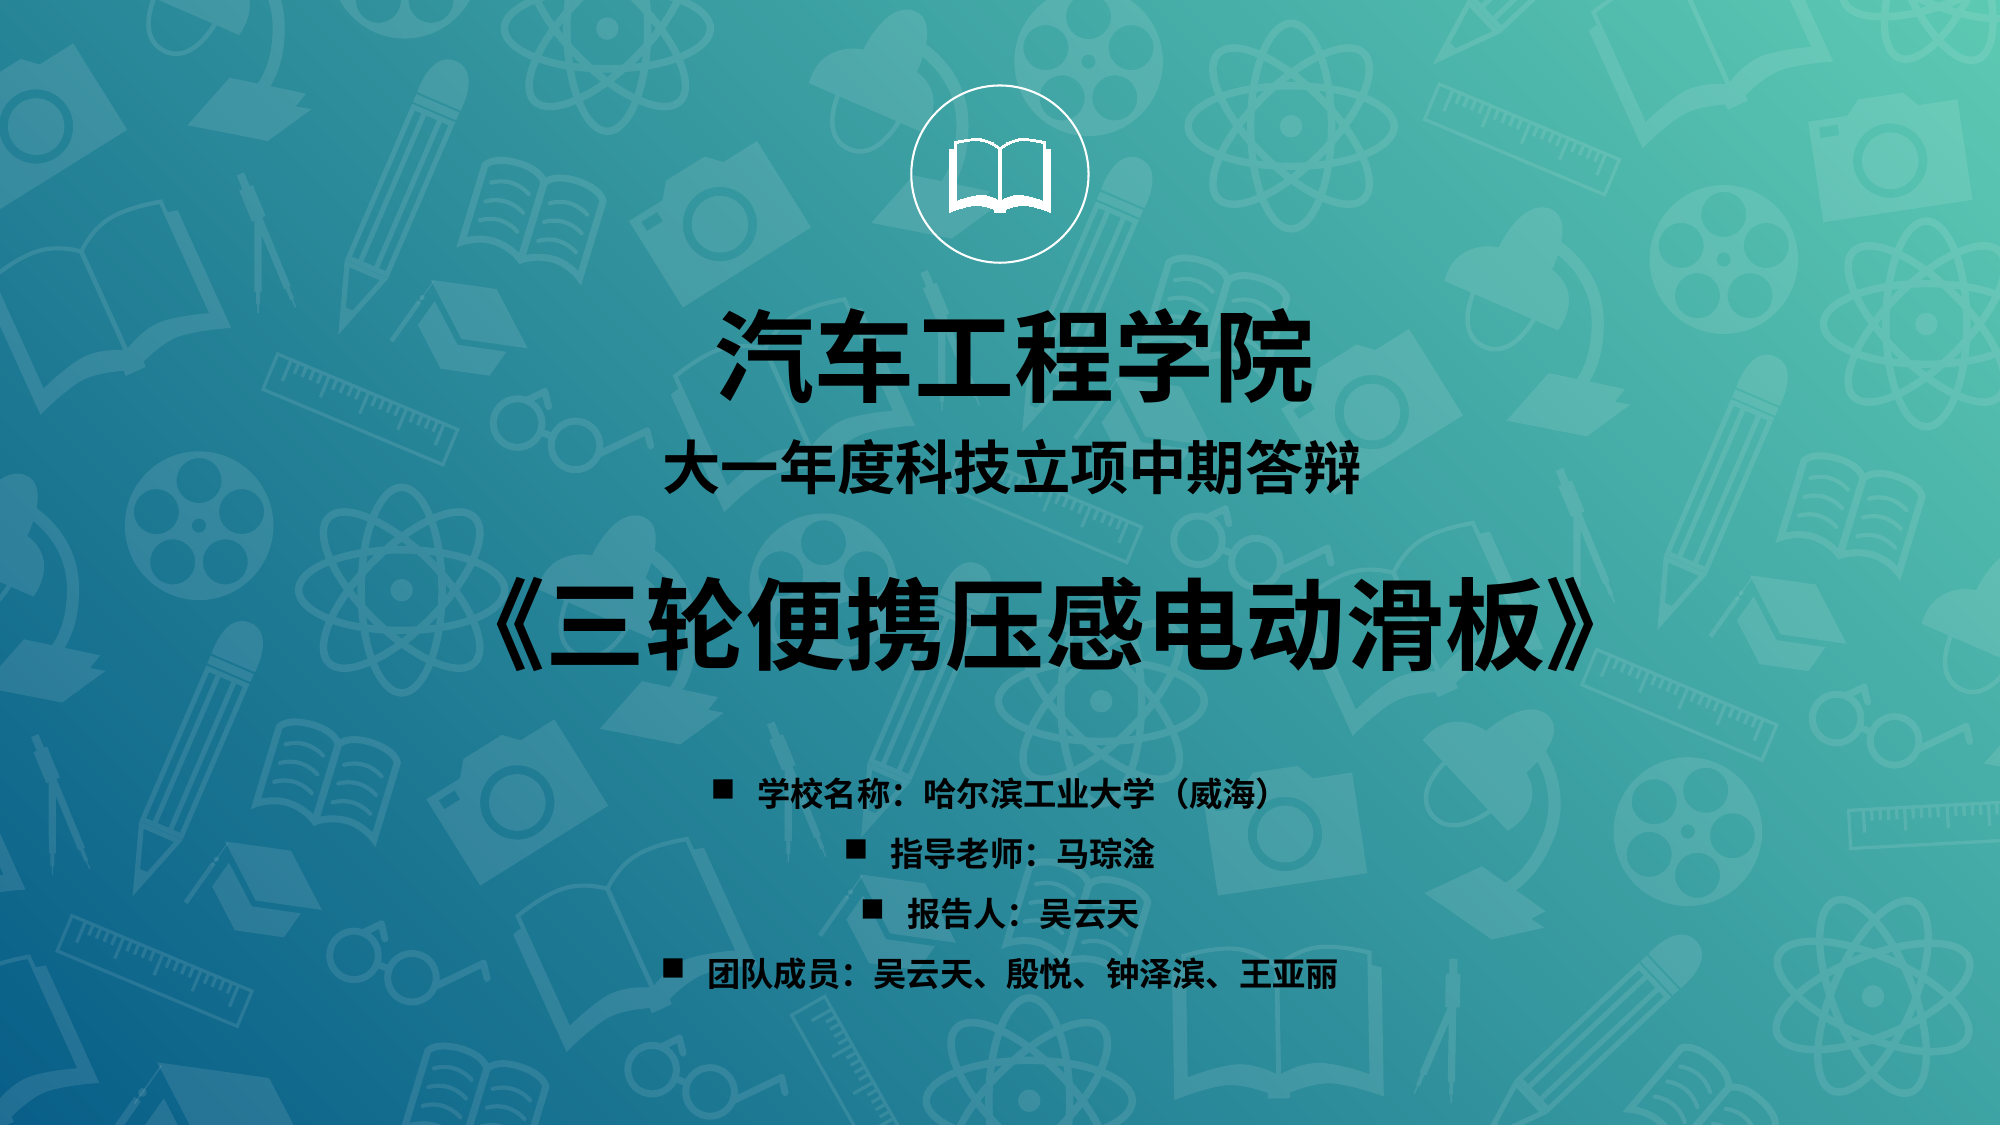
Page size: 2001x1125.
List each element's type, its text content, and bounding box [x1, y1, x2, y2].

text_box 汽车工程学院 [334, 287, 1696, 422]
text_box 学校名称：哈尔滨工业大学（威海） 指导老师：马琮淦 报告人：吴云天 团队成员：吴云天、殷悦、钟泽滨、王亚丽 [290, 746, 1710, 1061]
text_box 《三轮便携压感电动滑板》 [430, 554, 1661, 690]
text_box 大一年度科技立项中期答辩 [357, 423, 1667, 509]
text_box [911, 85, 1089, 263]
